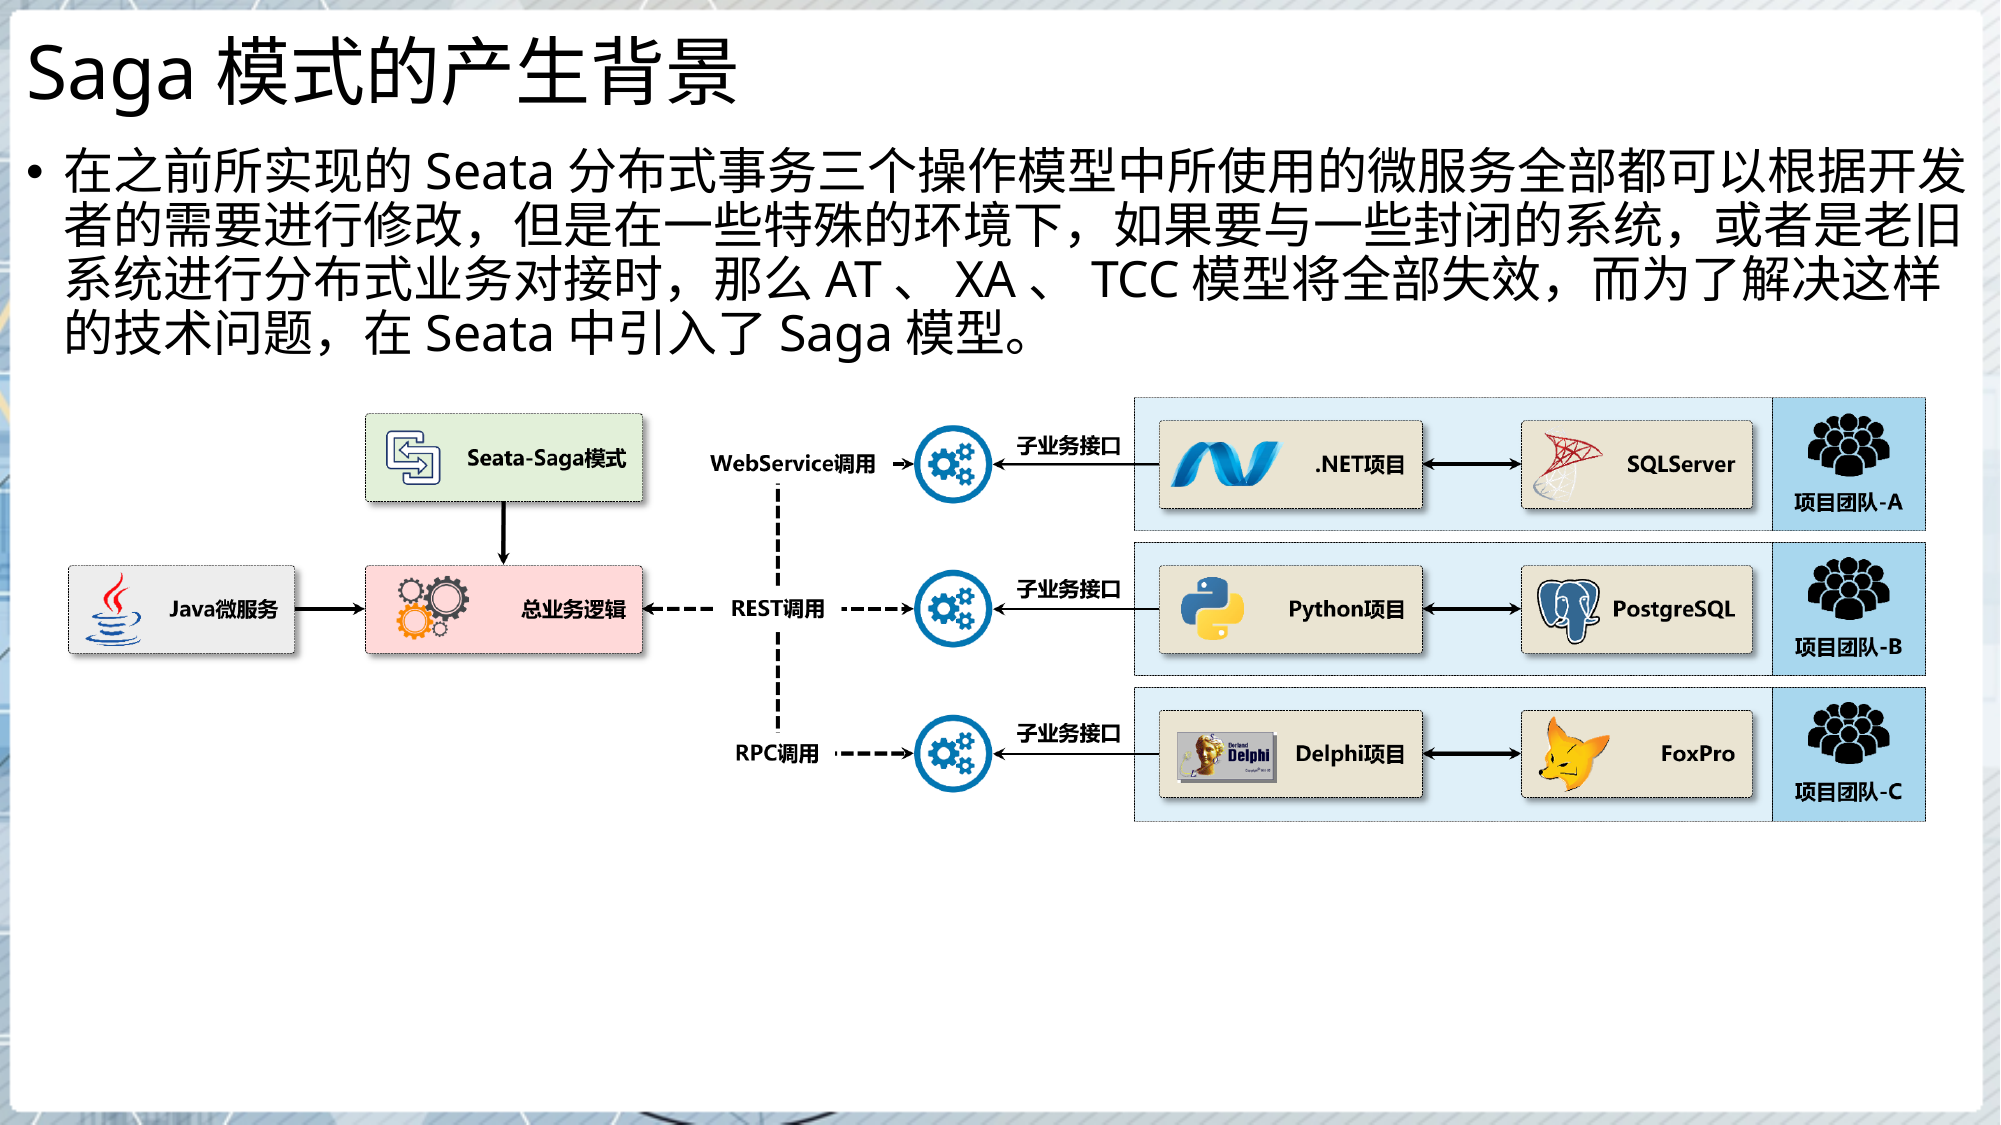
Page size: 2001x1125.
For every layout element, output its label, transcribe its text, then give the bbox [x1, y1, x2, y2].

list 在之前所实现的Seata分布式事务三个操作模型中所使用的微服务全部都可以根据开发者的需要进行修改，但是在一些特殊的环境下，如果要与一些封闭的系统，或者是老旧系统进行分布式业务对接时，那么AT、XA、TCC模型将全部失效，而为了解决这样的技术问题，在Seata中引入了Saga模型。 [11, 139, 1983, 1113]
title Saga模式的产生背景 [11, 11, 1983, 139]
picture [0, 0, 2000, 1125]
